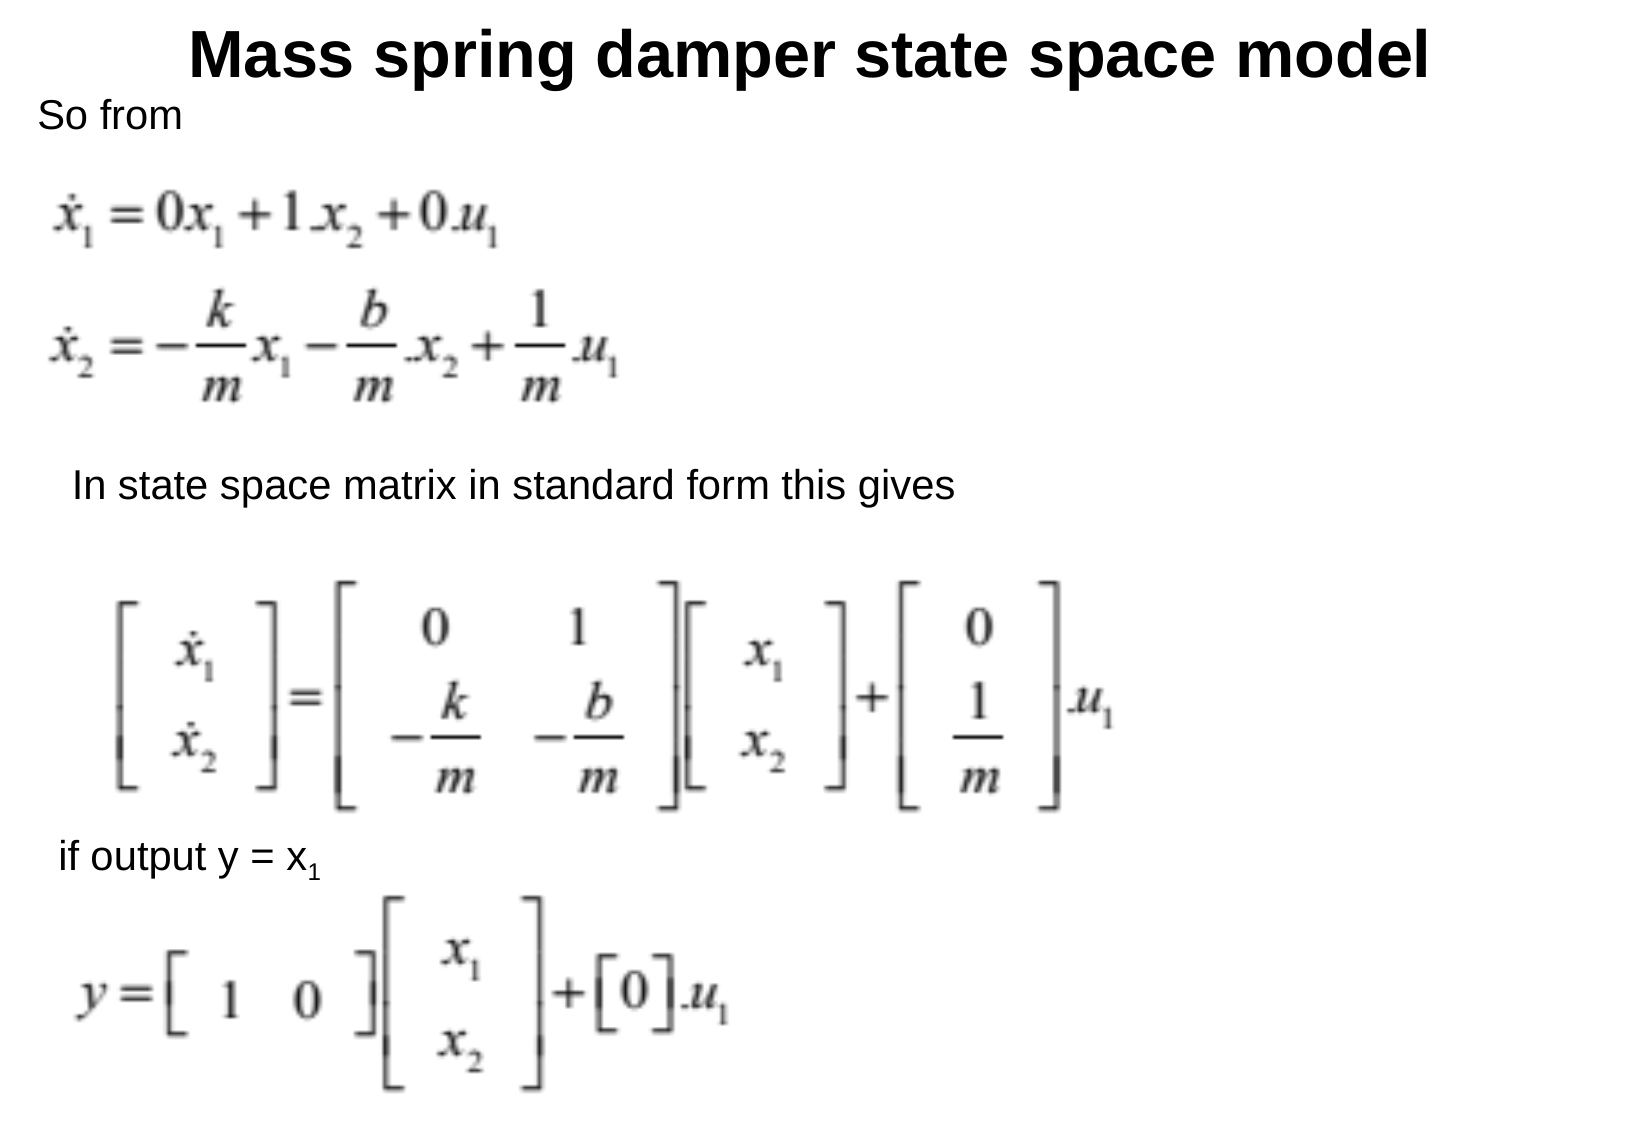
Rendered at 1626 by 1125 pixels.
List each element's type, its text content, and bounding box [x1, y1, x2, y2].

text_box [42, 267, 628, 413]
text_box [46, 169, 504, 254]
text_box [109, 572, 1123, 818]
text_box So from [22, 80, 199, 146]
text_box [67, 887, 734, 1098]
text_box if output y = x1 [43, 820, 348, 893]
text_box Mass spring damper state space model [135, 1, 1486, 100]
text_box In state space matrix in standard form this gives [57, 450, 971, 515]
